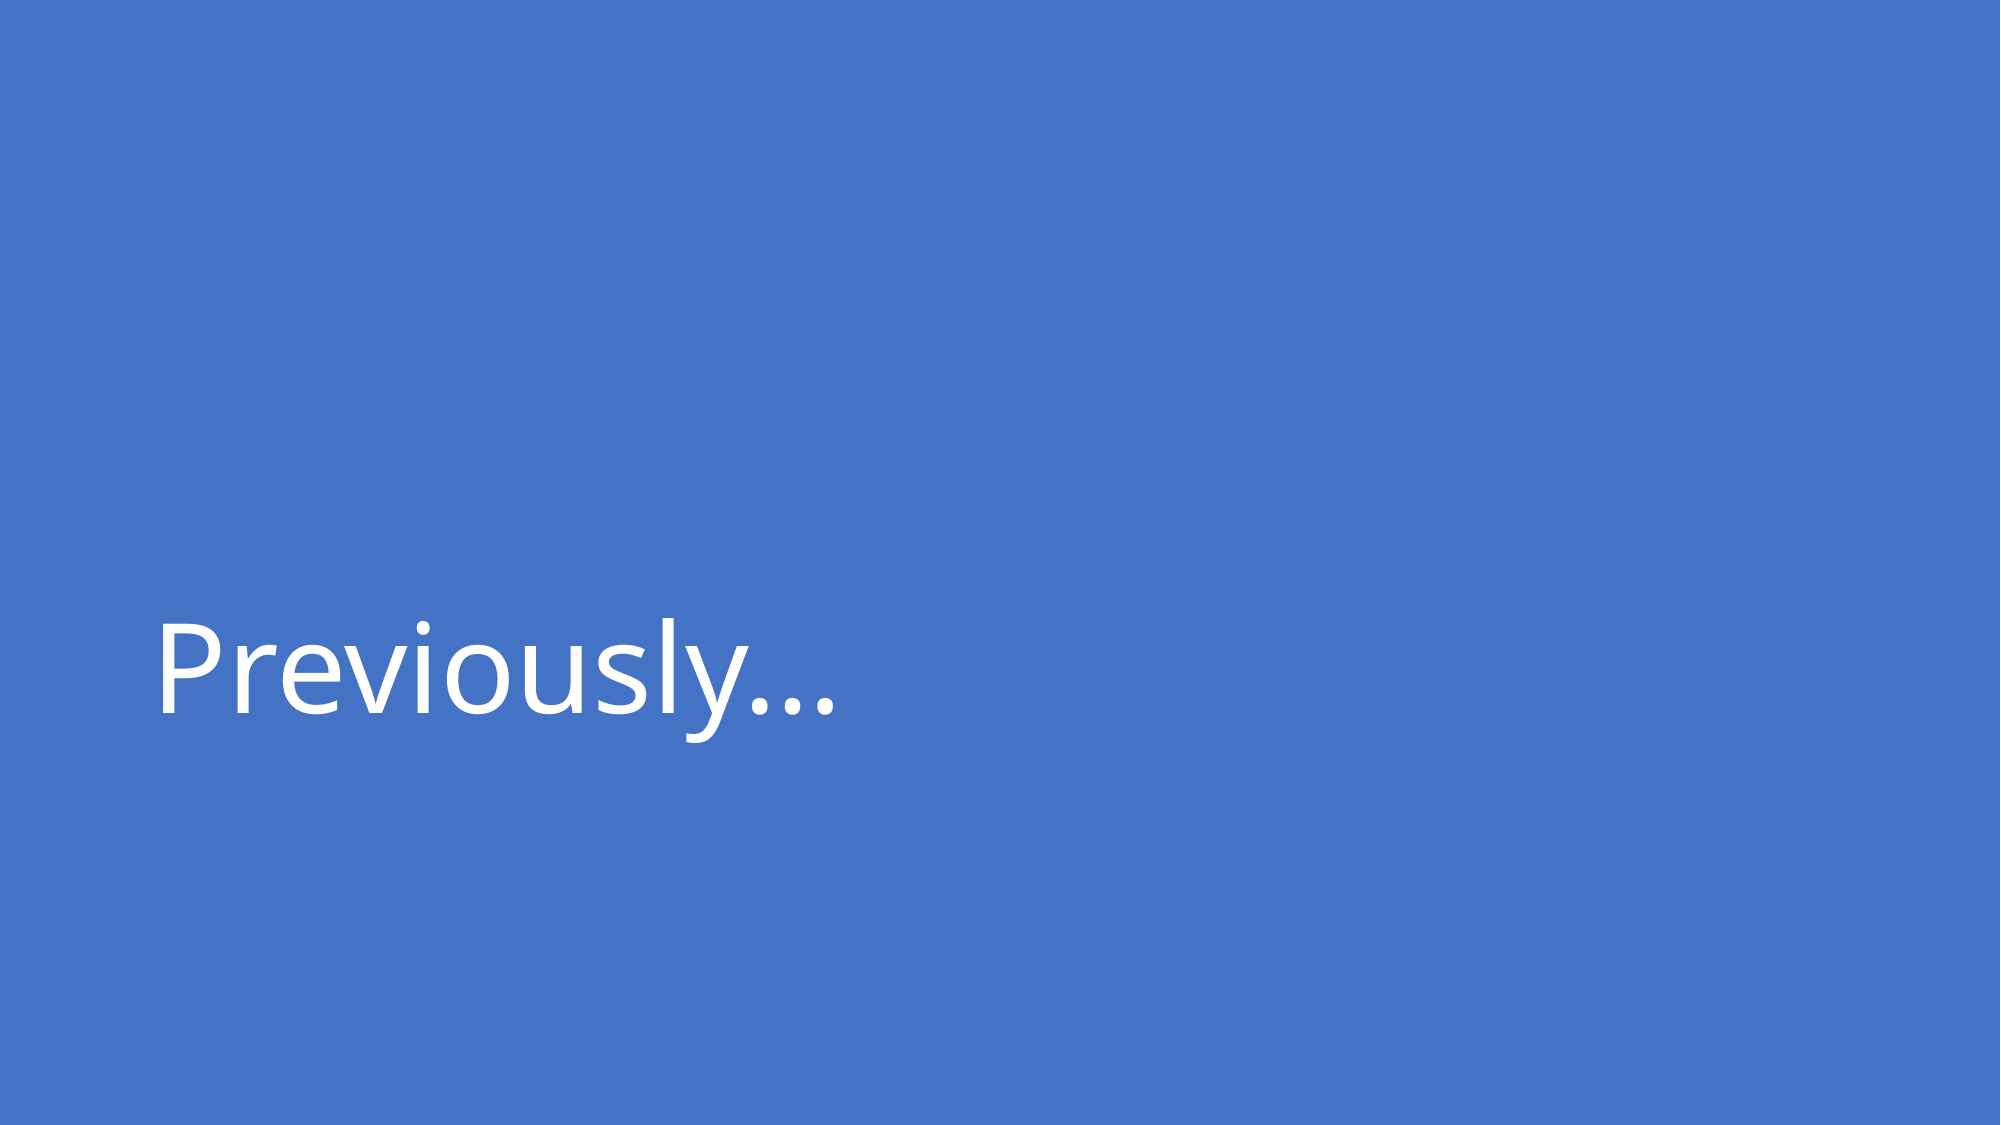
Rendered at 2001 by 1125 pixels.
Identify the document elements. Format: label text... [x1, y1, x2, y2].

title Previously… [136, 280, 1862, 749]
